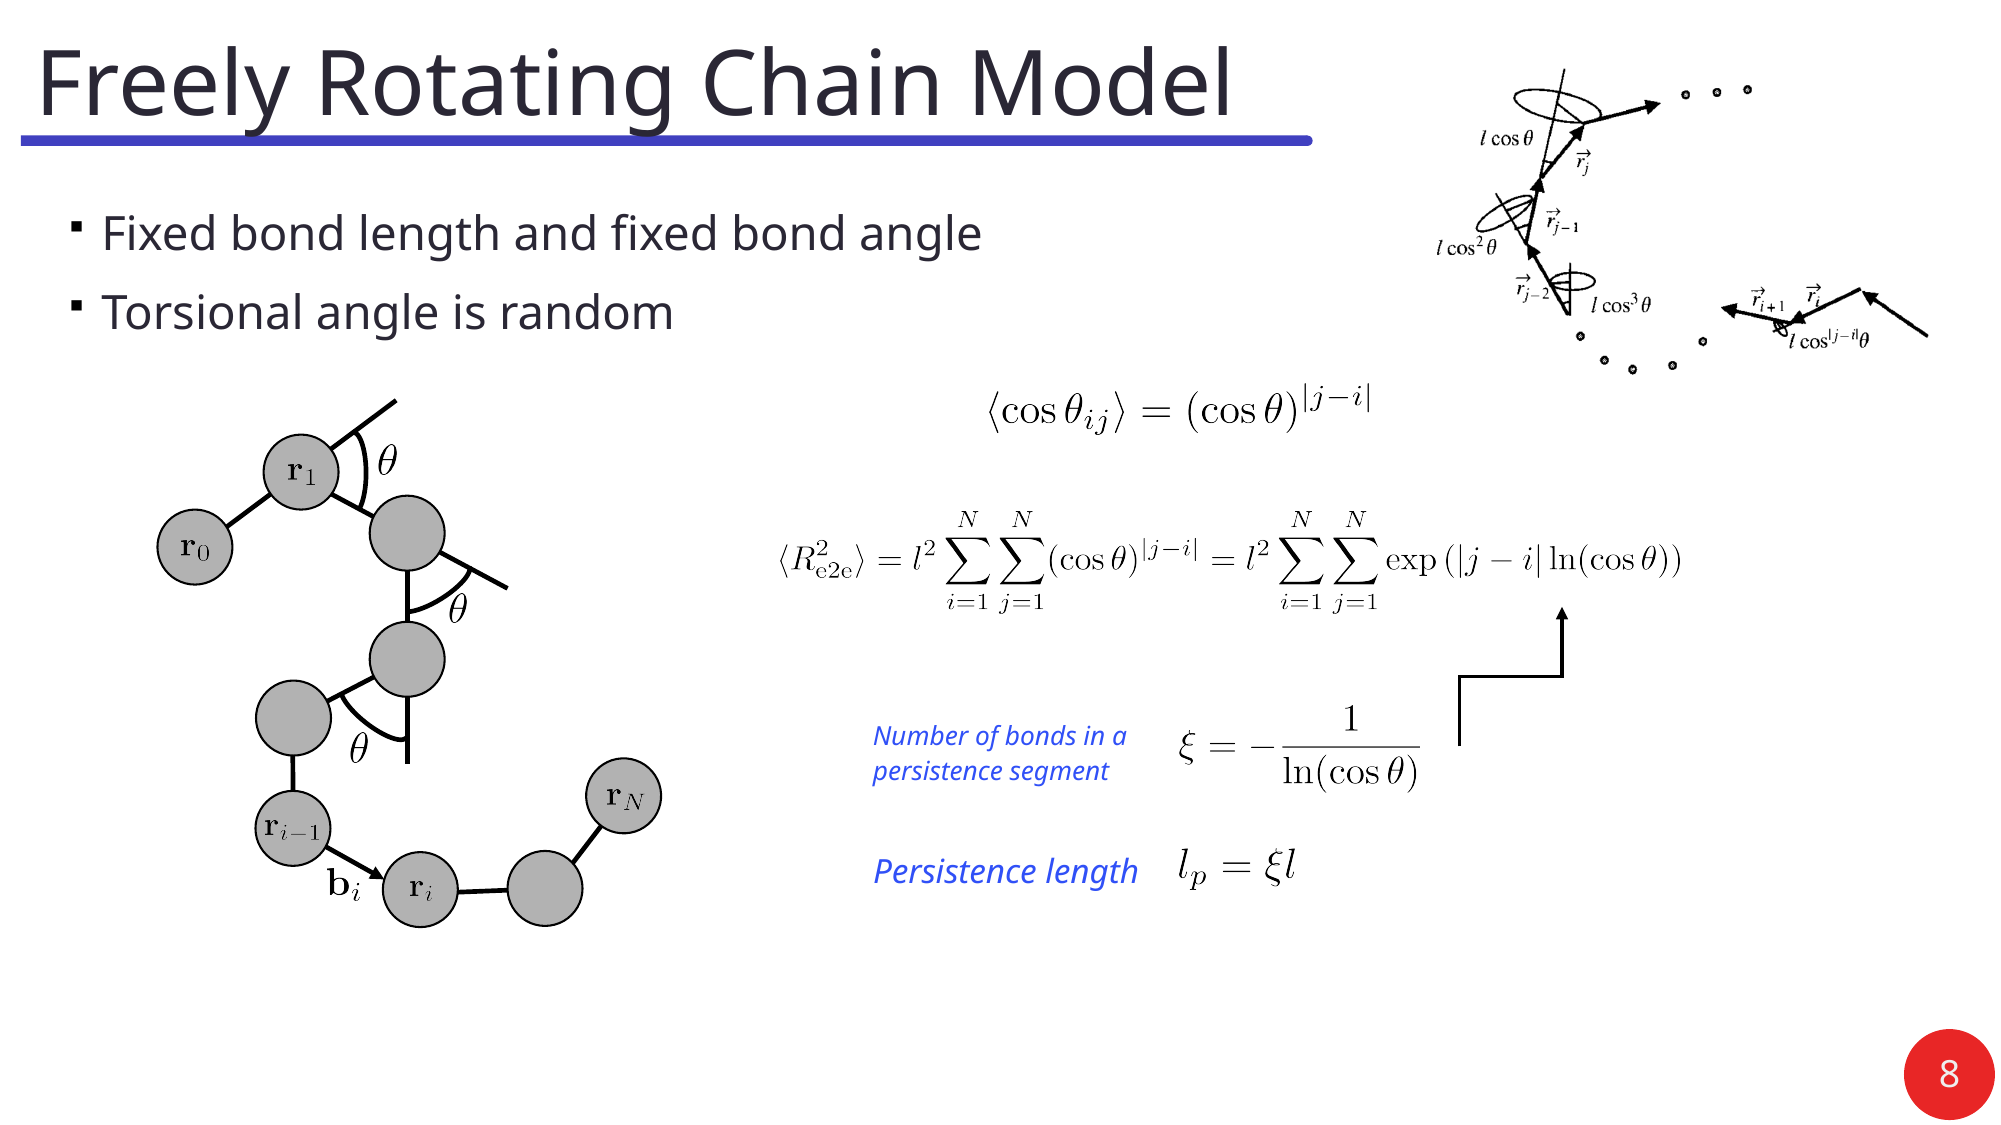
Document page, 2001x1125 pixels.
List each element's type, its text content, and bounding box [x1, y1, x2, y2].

picture [780, 511, 1680, 614]
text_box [157, 400, 662, 928]
picture [1178, 848, 1295, 890]
text_box Number of bonds in a persistence segment [858, 708, 1198, 794]
picture [1425, 45, 1934, 390]
list Fixed bond length and fixed bond angle Torsional angle is random [53, 190, 1000, 351]
picture [989, 383, 1369, 435]
slide_number 8 [1879, 1041, 2000, 1110]
title Freely Rotating Chain Model [20, 16, 1715, 142]
text_box Persistence length [858, 838, 1164, 905]
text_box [1440, 625, 1581, 729]
picture [1179, 705, 1420, 793]
